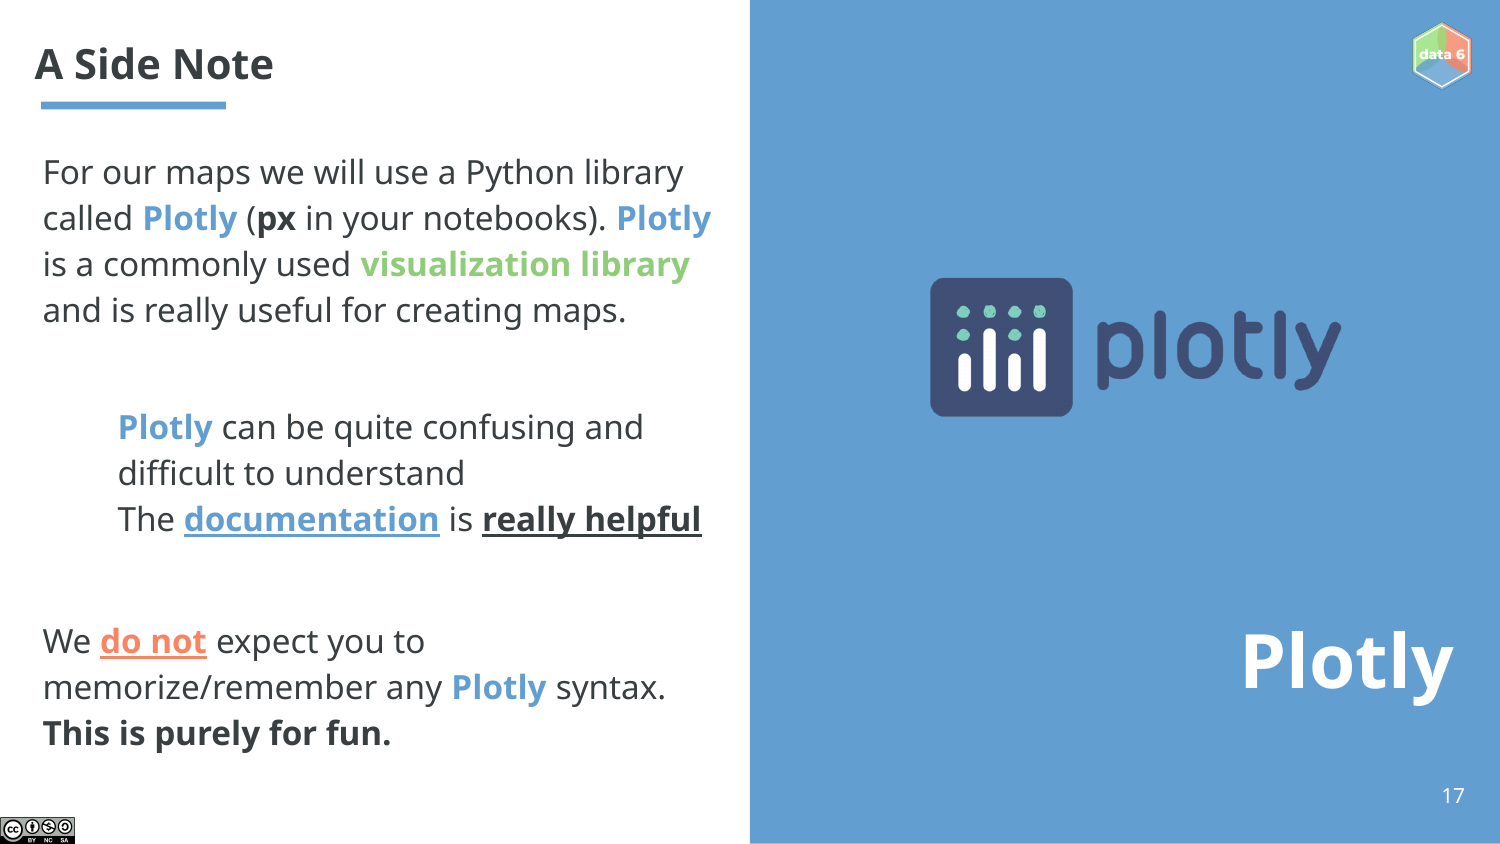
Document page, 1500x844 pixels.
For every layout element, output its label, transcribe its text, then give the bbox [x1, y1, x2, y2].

list For our maps we will use a Python library called Plotly (px in your notebooks). Plotly is a commonly used visualization library and is really useful for creating maps. Plotly can be quite confusing and difficult to understand The documentation is really helpful We do not expect you to memorize/remember any Plotly syntax. This is purely for fun. [27, 130, 734, 714]
title Plotly [870, 598, 1470, 689]
picture [1404, 18, 1480, 94]
slide_number ‹#› [1389, 764, 1480, 830]
title A Side Note [19, 23, 726, 88]
picture [872, 141, 1403, 539]
picture [0, 817, 75, 844]
